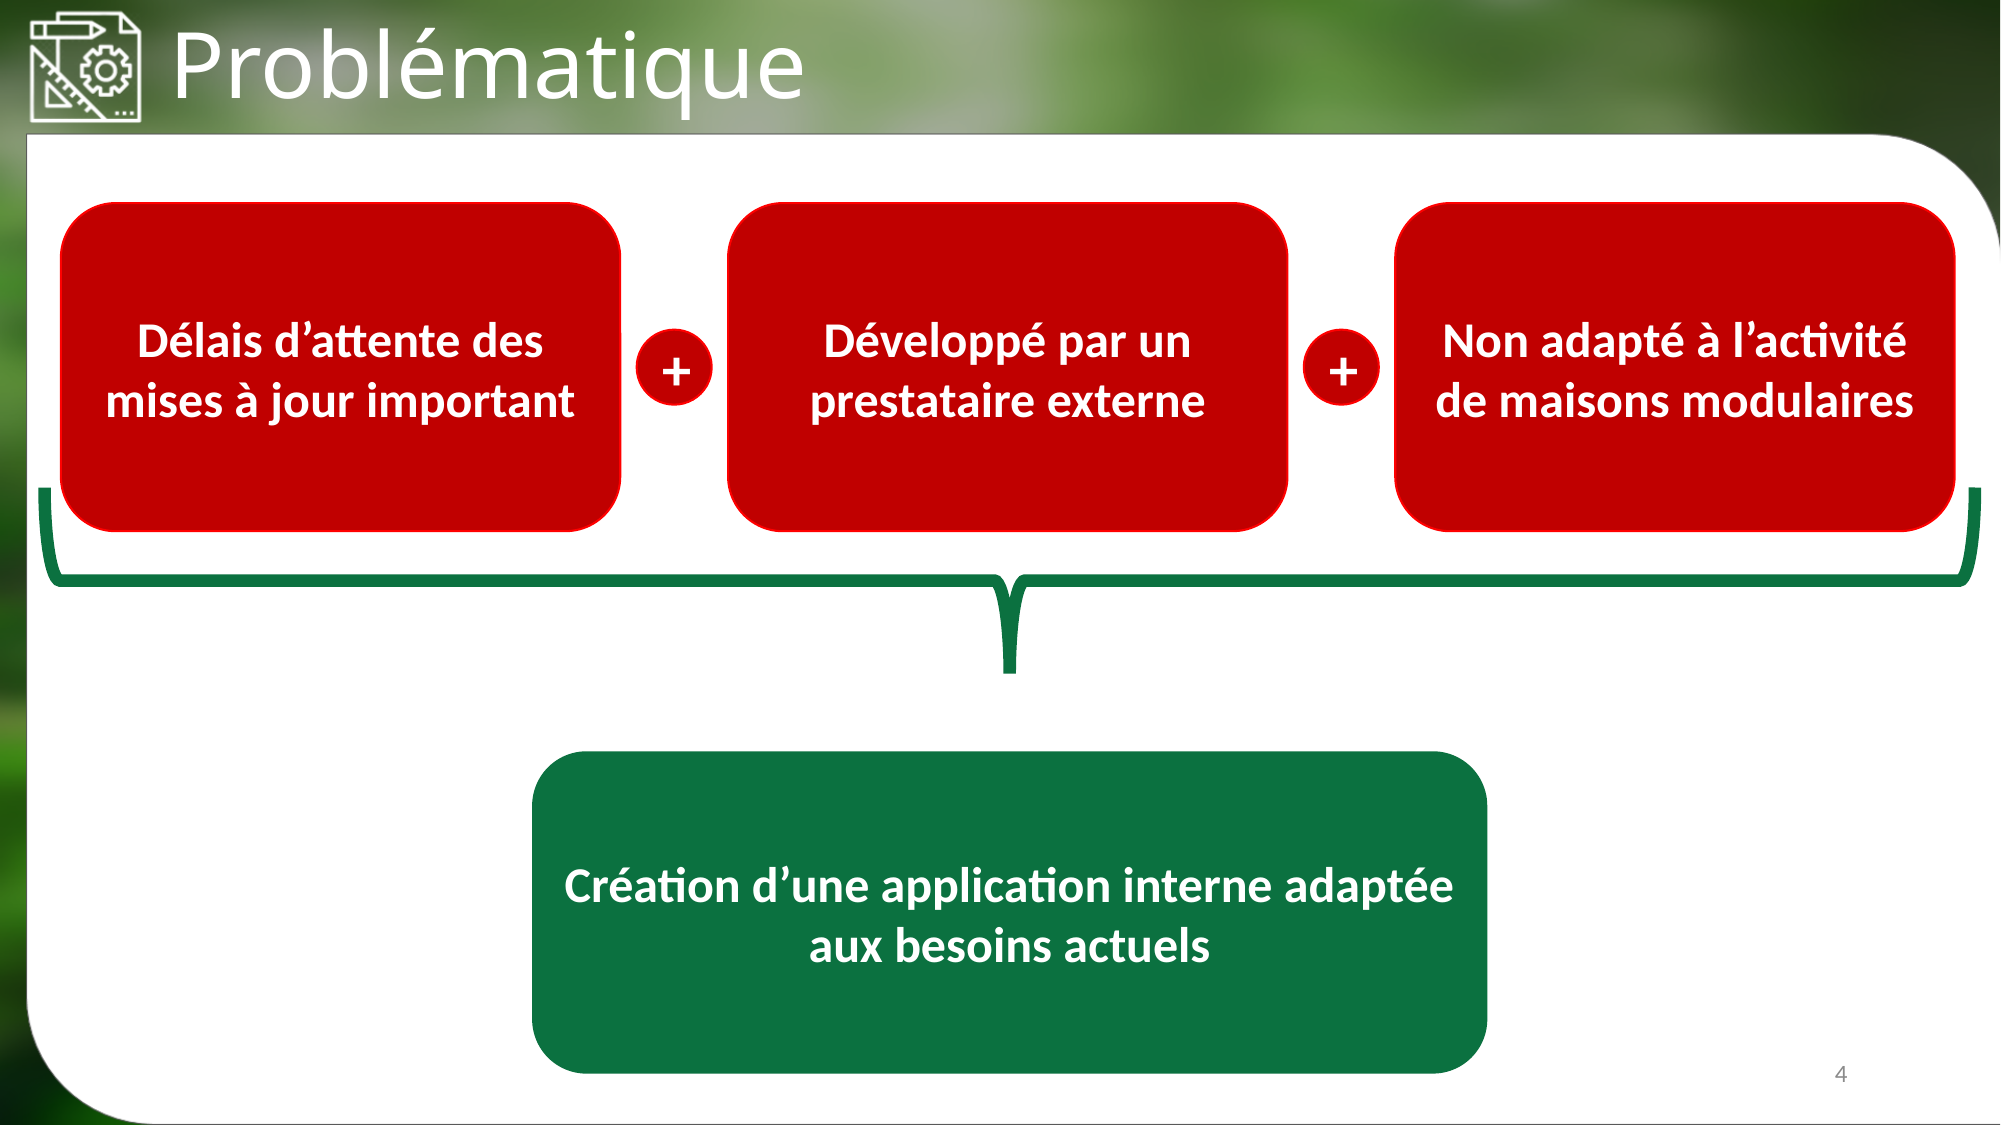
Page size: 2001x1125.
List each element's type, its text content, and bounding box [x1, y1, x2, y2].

text_box + [1302, 328, 1380, 406]
text_box Délais d’attente des mises à jour important [59, 202, 622, 487]
slide_number 4 [1412, 1042, 1863, 1103]
text_box Non adapté à l’activité de maisons modulaires [1394, 202, 1956, 487]
text_box [43, 487, 1976, 674]
picture [0, 0, 2001, 1125]
text_box Développé par un prestataire externe [727, 202, 1289, 487]
text_box + [635, 328, 713, 406]
text_box Problématique [154, 0, 1879, 170]
text_box Création d’une application interne adaptée aux besoins actuels [532, 751, 1488, 1074]
